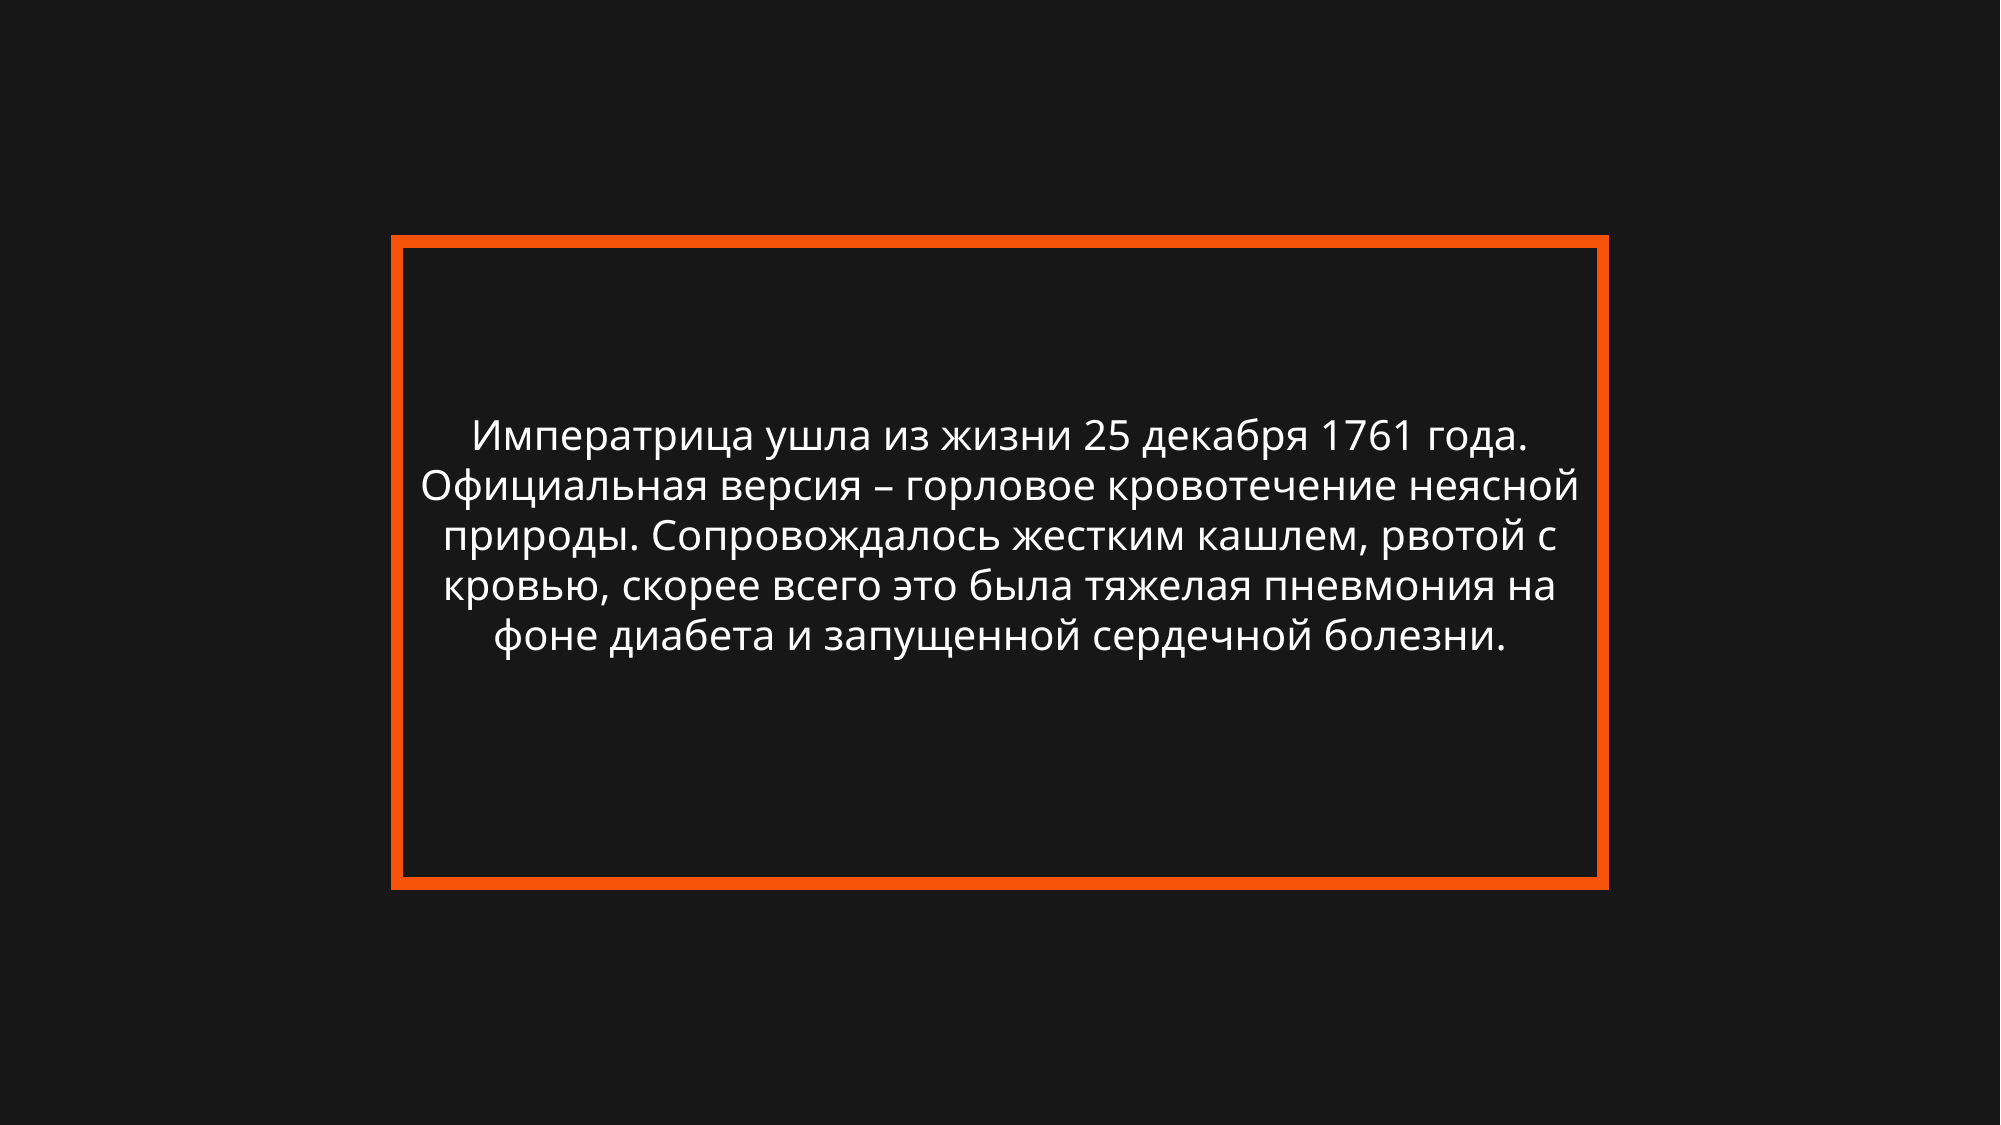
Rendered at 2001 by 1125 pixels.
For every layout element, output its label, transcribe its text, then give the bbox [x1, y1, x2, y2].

text_box Императрица ушла из жизни 25 декабря 1761 года. Официальная версия – горловое кровотечение неясной природы. Сопровождалось жестким кашлем, рвотой с кровью, скорее всего это была тяжелая пневмония на фоне диабета и запущенной сердечной болезни. [396, 241, 1604, 884]
